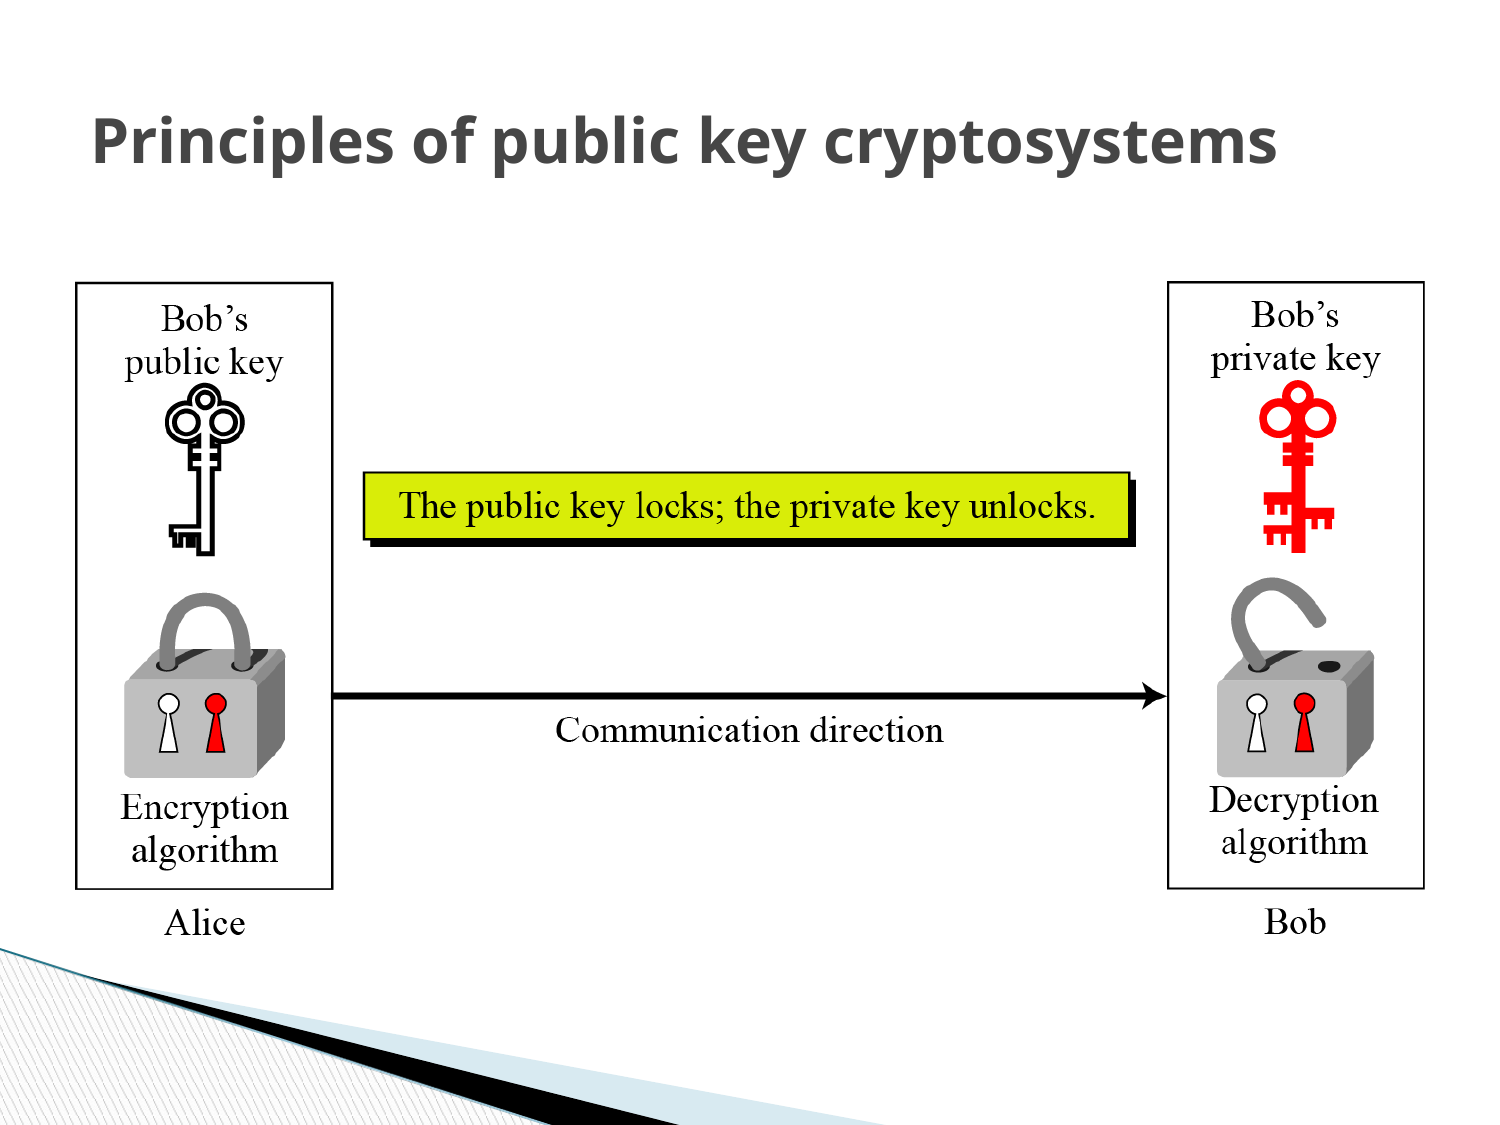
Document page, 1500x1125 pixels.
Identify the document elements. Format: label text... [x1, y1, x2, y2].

picture [0, 947, 559, 1125]
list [74, 281, 1426, 947]
title Principles of public key cryptosystems [75, 45, 1425, 233]
